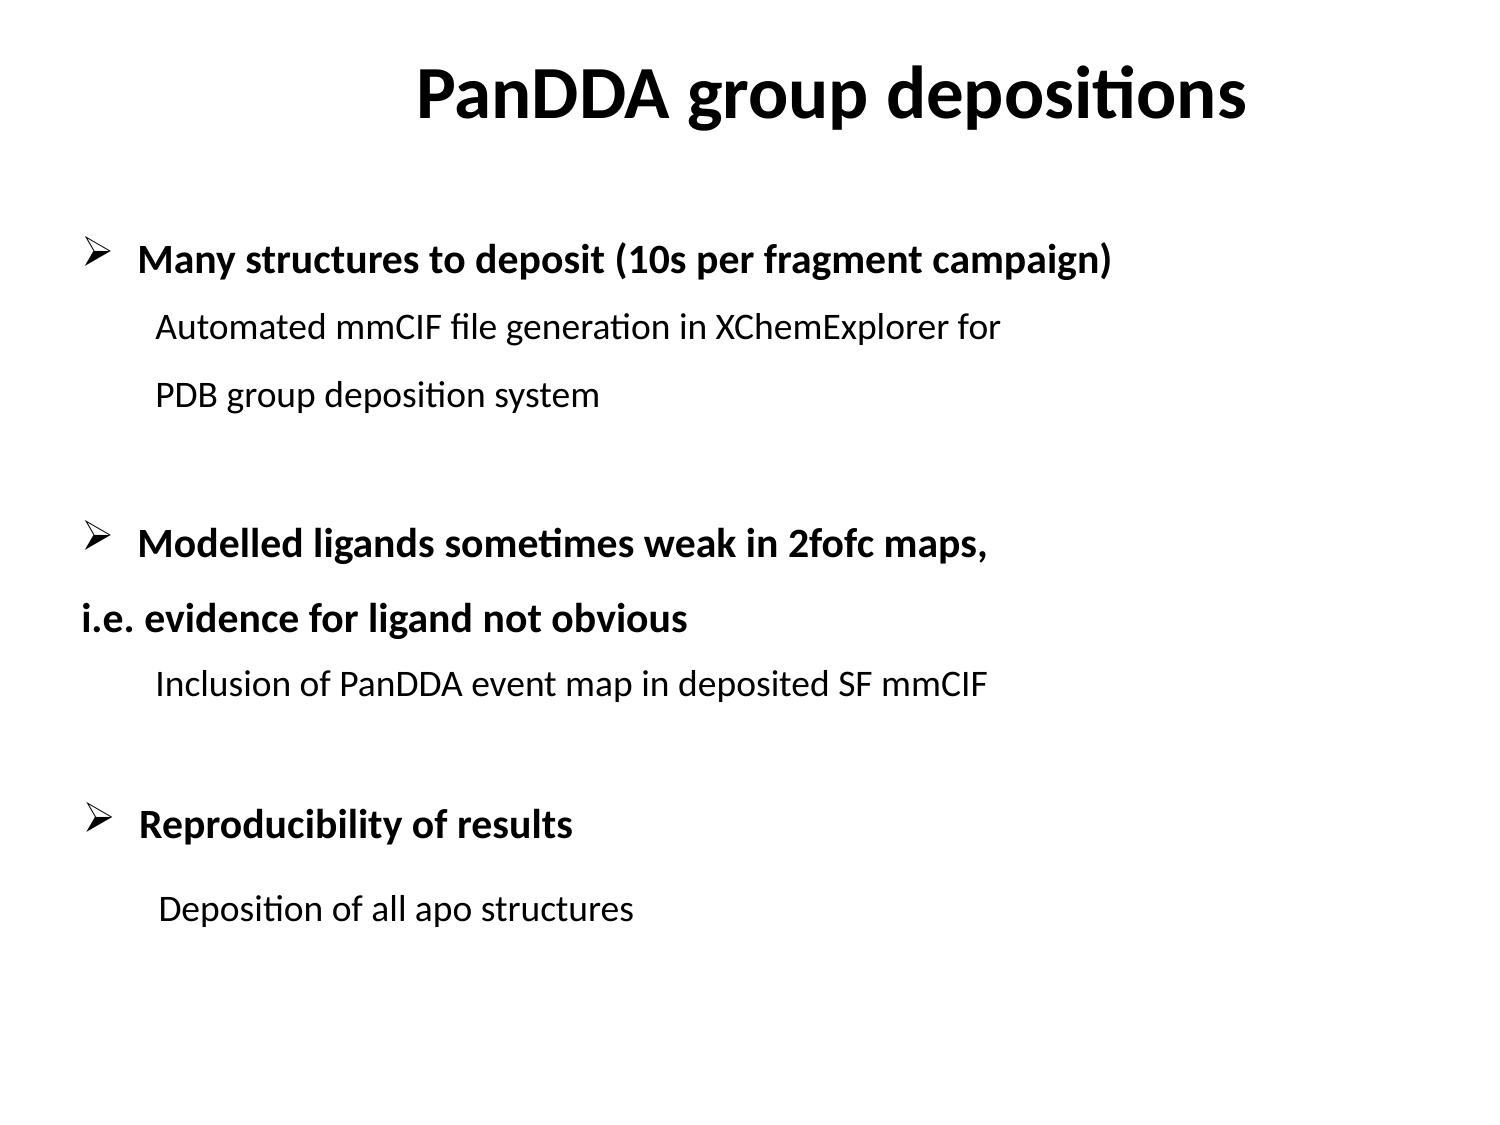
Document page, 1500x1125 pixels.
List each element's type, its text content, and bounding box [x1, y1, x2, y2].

text_box Modelled ligands sometimes weak in 2fofc maps, i.e. evidence for ligand not obvious [66, 483, 1125, 648]
text_box PanDDA group depositions [401, 35, 1263, 141]
text_box Deposition of all apo structures [143, 853, 650, 936]
text_box Many structures to deposit (10s per fragment campaign) [66, 199, 1500, 290]
text_box Reproducibility of results [68, 764, 589, 855]
text_box Automated mmCIF file generation in XChemExplorer for PDB group deposition system [140, 272, 1075, 423]
text_box Inclusion of PanDDA event map in deposited SF mmCIF [140, 629, 1148, 712]
